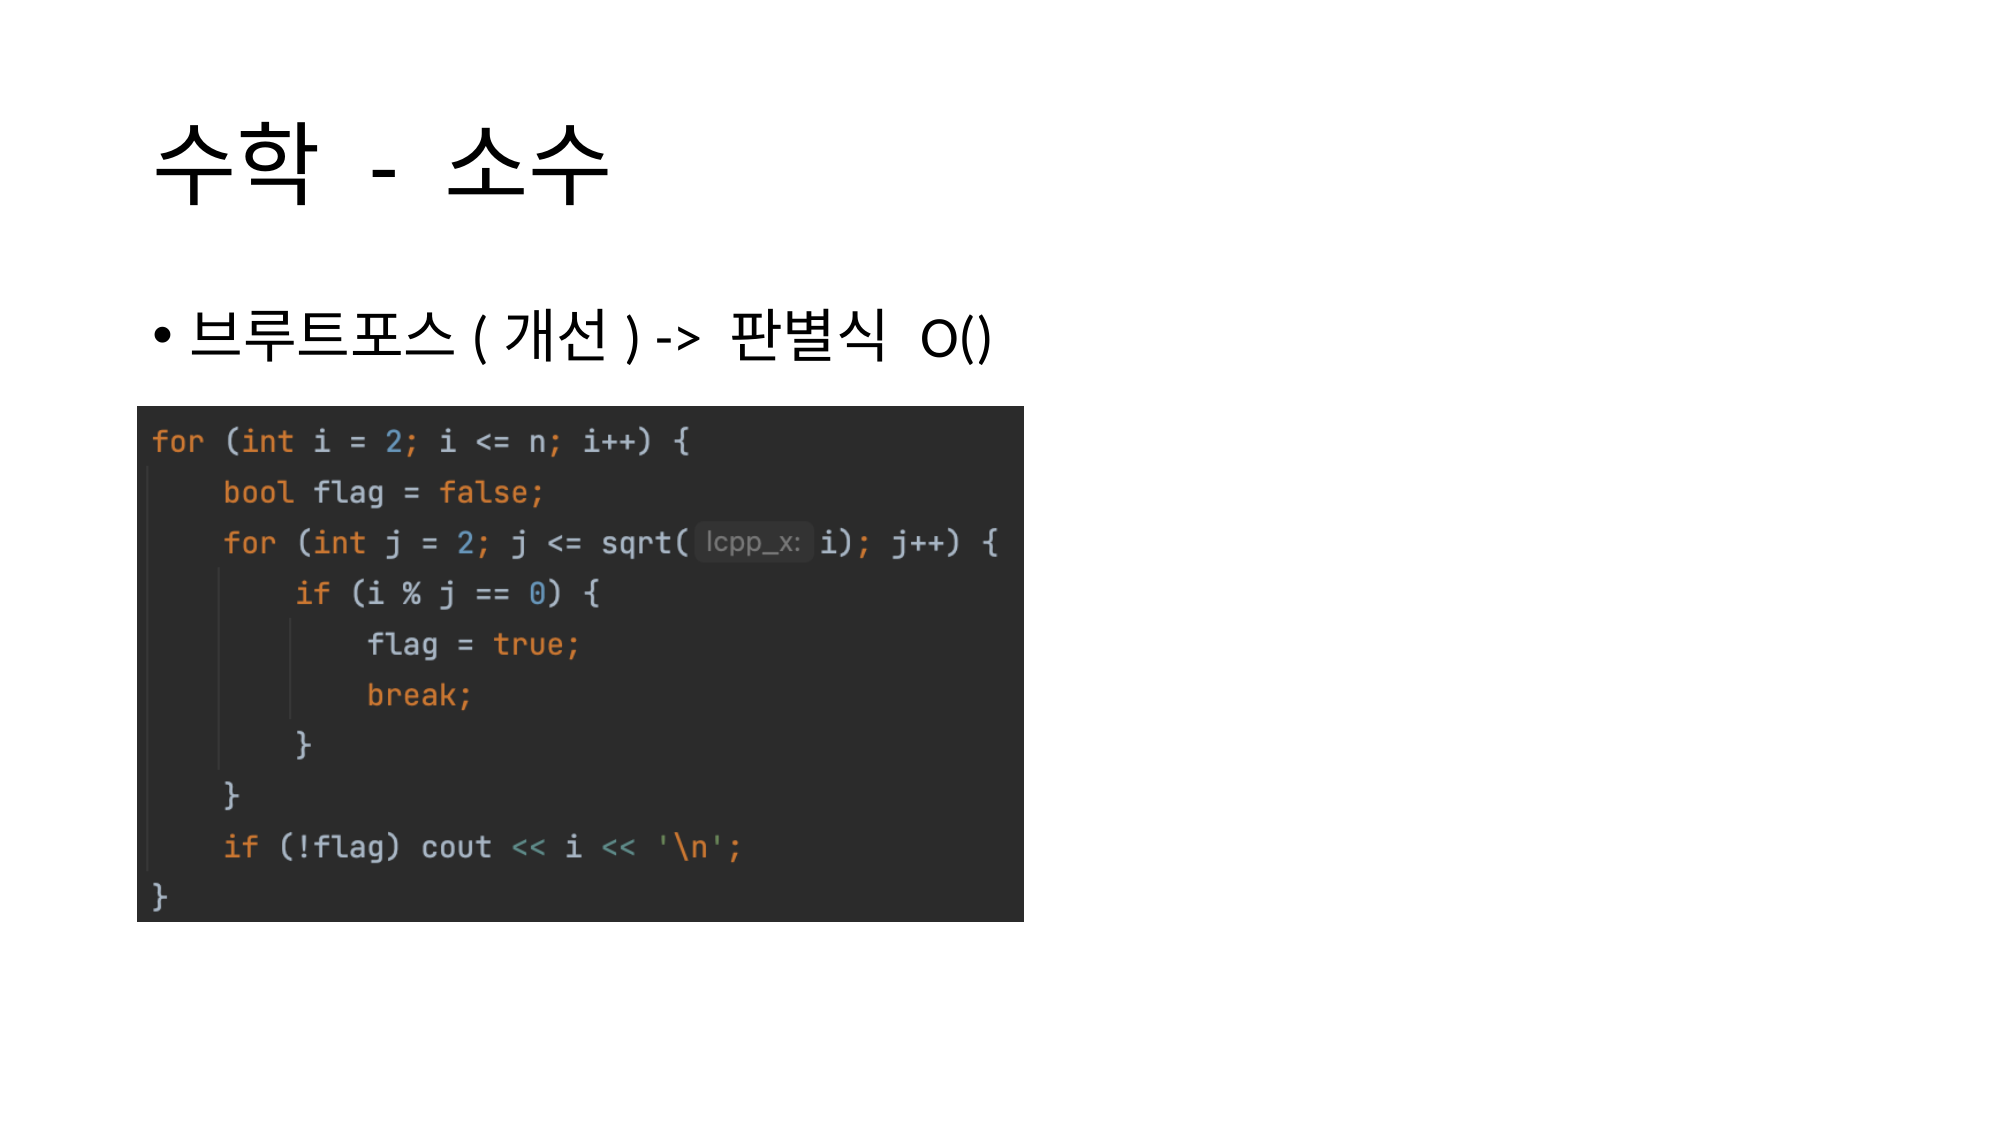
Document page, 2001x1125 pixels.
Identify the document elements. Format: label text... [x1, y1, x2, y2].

picture [137, 406, 1024, 923]
title 수학 - 소수 [137, 59, 1863, 278]
